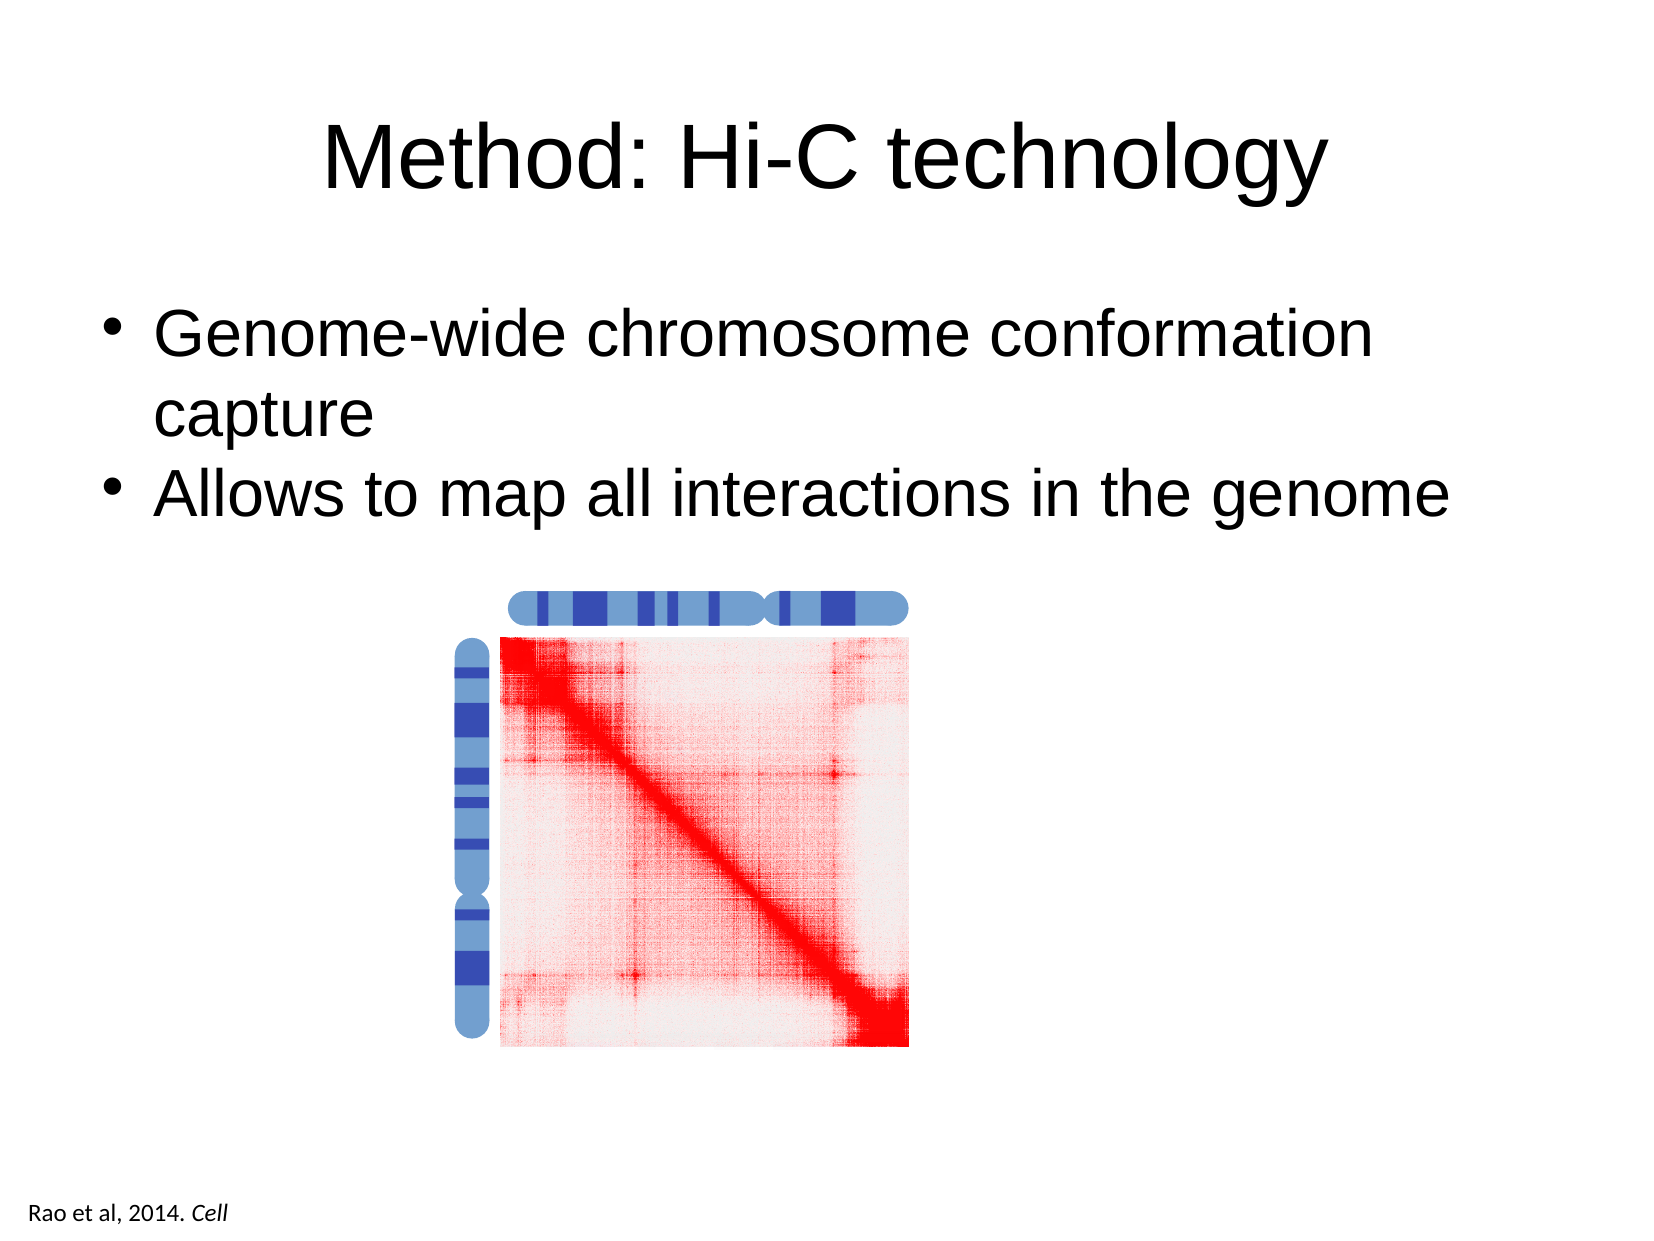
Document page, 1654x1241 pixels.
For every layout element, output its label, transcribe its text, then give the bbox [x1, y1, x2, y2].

text_box [454, 950, 490, 986]
text_box [779, 590, 791, 626]
picture [500, 637, 909, 1051]
text_box [507, 590, 537, 626]
text_box [708, 591, 720, 626]
text_box Rao et al, 2014. Cell [13, 1188, 1629, 1239]
text_box [549, 591, 572, 626]
text_box [791, 591, 820, 626]
text_box [454, 909, 490, 921]
text_box [720, 591, 744, 626]
text_box [537, 591, 549, 626]
text_box [454, 702, 489, 738]
text_box [454, 862, 490, 894]
text_box Genome-wide chromosome conformation capture Allows to map all interactions in the genome [82, 290, 1570, 1009]
text_box Method: Hi-C technology [82, 49, 1570, 256]
text_box [873, 590, 909, 626]
text_box [454, 921, 490, 950]
text_box [454, 657, 458, 667]
text_box [608, 591, 637, 626]
text_box [572, 591, 608, 626]
text_box [732, 591, 764, 626]
text_box [459, 921, 485, 927]
text_box [454, 891, 490, 909]
text_box [856, 591, 886, 626]
text_box [454, 797, 489, 809]
text_box [454, 1003, 490, 1039]
text_box [667, 591, 679, 626]
text_box [679, 591, 708, 626]
text_box [791, 595, 797, 621]
text_box [454, 637, 490, 667]
text_box [454, 767, 489, 785]
text_box [637, 591, 655, 626]
text_box [761, 590, 779, 626]
text_box [820, 590, 856, 626]
text_box [454, 838, 489, 850]
text_box [454, 667, 489, 679]
text_box [454, 986, 490, 1019]
text_box [655, 591, 667, 626]
text_box [454, 659, 490, 877]
